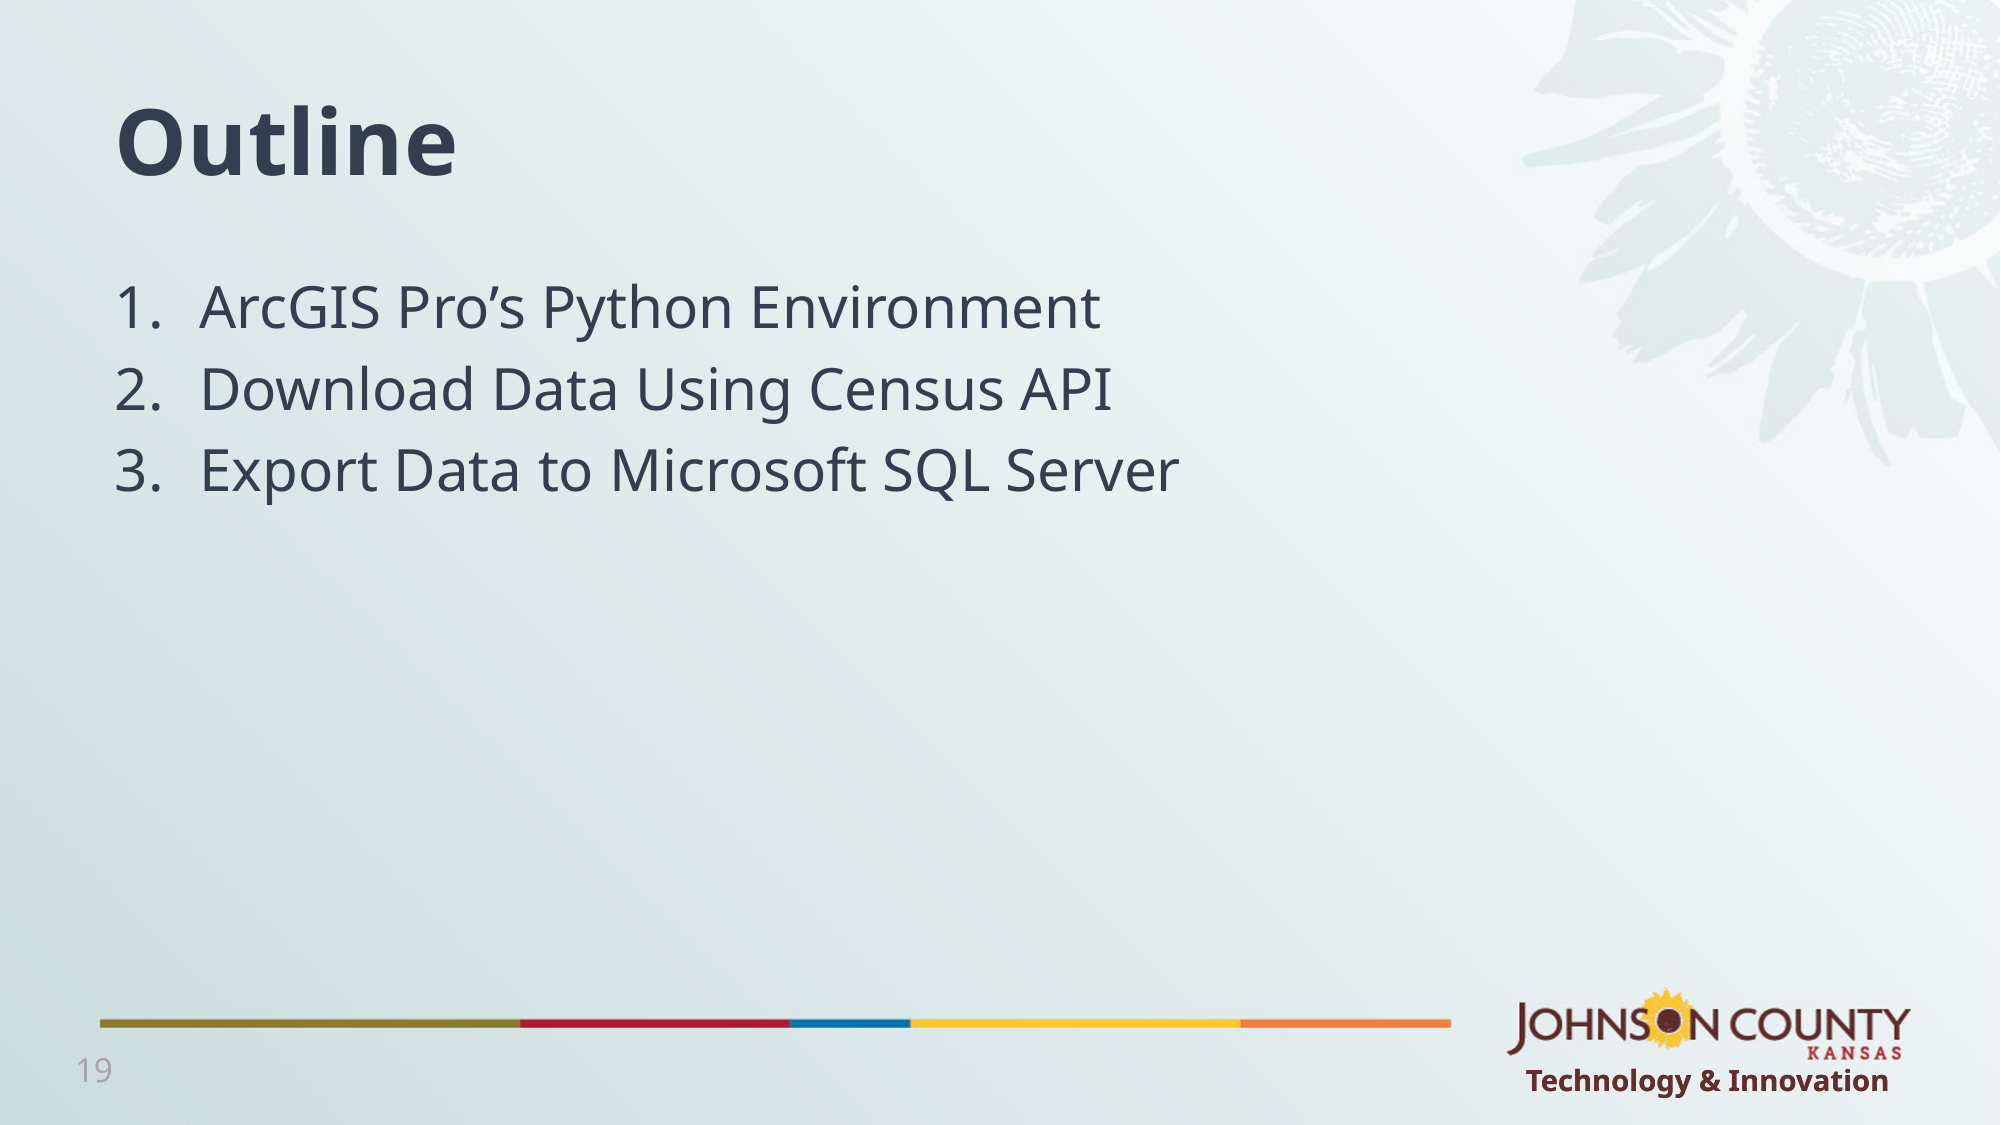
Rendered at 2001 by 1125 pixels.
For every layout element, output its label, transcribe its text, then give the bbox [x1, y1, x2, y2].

list ArcGIS Pro’s Python Environment Download Data Using Census API Export Data to Microsoft SQL Server [99, 262, 1900, 975]
picture [0, 0, 2001, 1125]
title Outline [99, 45, 1900, 233]
